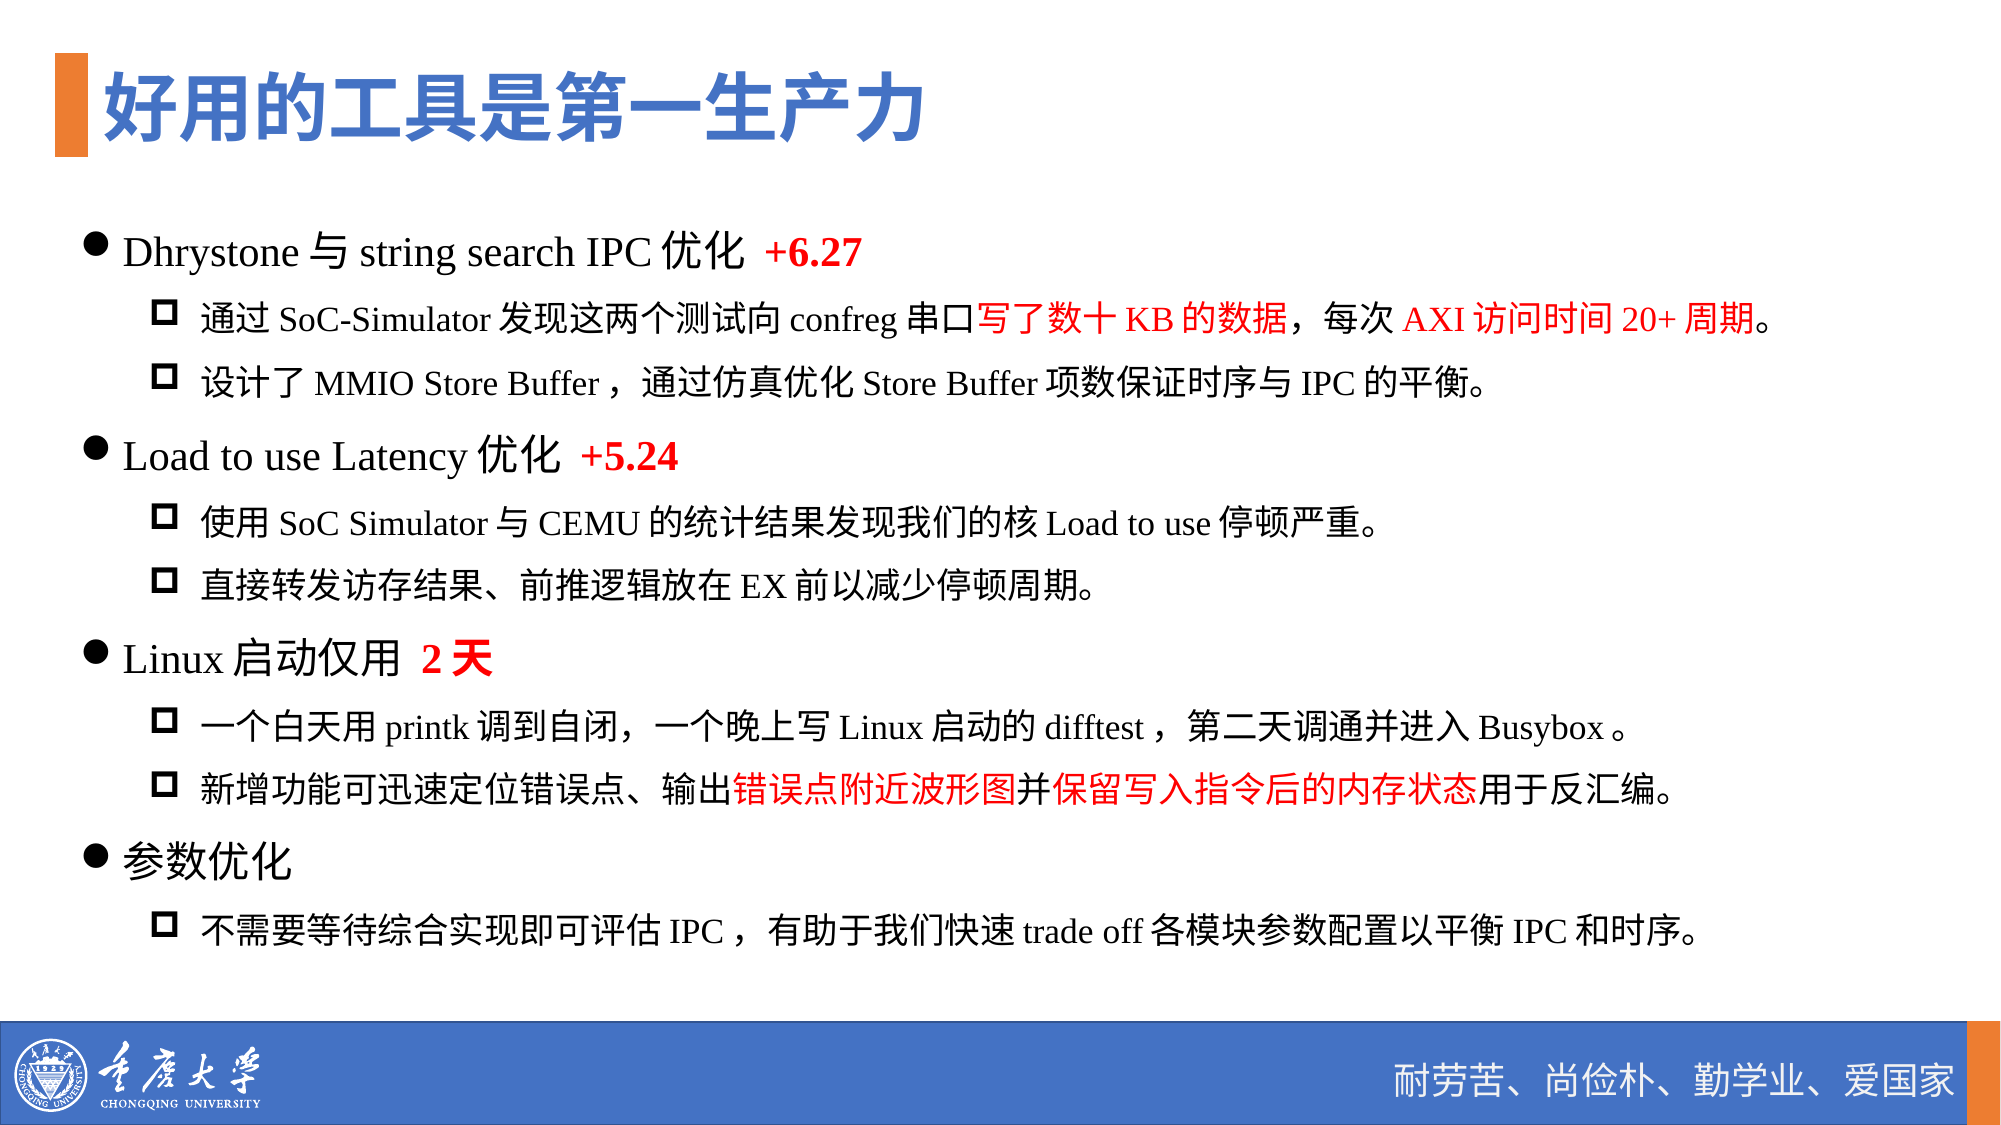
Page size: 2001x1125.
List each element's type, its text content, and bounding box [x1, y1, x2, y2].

list 好用的工具是第一生产力 [88, 53, 1322, 157]
list Dhrystone与string search IPC优化 +6.27 通过SoC-Simulator发现这两个测试向confreg串口写了数十KB的数据，每次AXI访问时间20+周期。 设计了MMIO Store Buffer，通过仿真优化Store Buffer项数保证时序与IPC的平衡。 Load to use Latency优化 +5.24 使用SoC Simulator与CEMU的统计结果发现我们的核Load to use停顿严重。 直接转发访存结果、前推逻辑放在EX前以减少停顿周期。 Linux启动仅用 2天 一个白天用printk调到自闭，一个晚上写Linux启动的difftest，第二天调通并进入Busybox。 新增功能可迅速定位错误点、输出错误点附近波形图并保留写入指令后的内存状态用于反汇编。 参数优化 不需要等待综合实现即可评估IPC，有助于我们快速trade off各模块参数配置以平衡IPC和时序。 [64, 190, 1948, 969]
